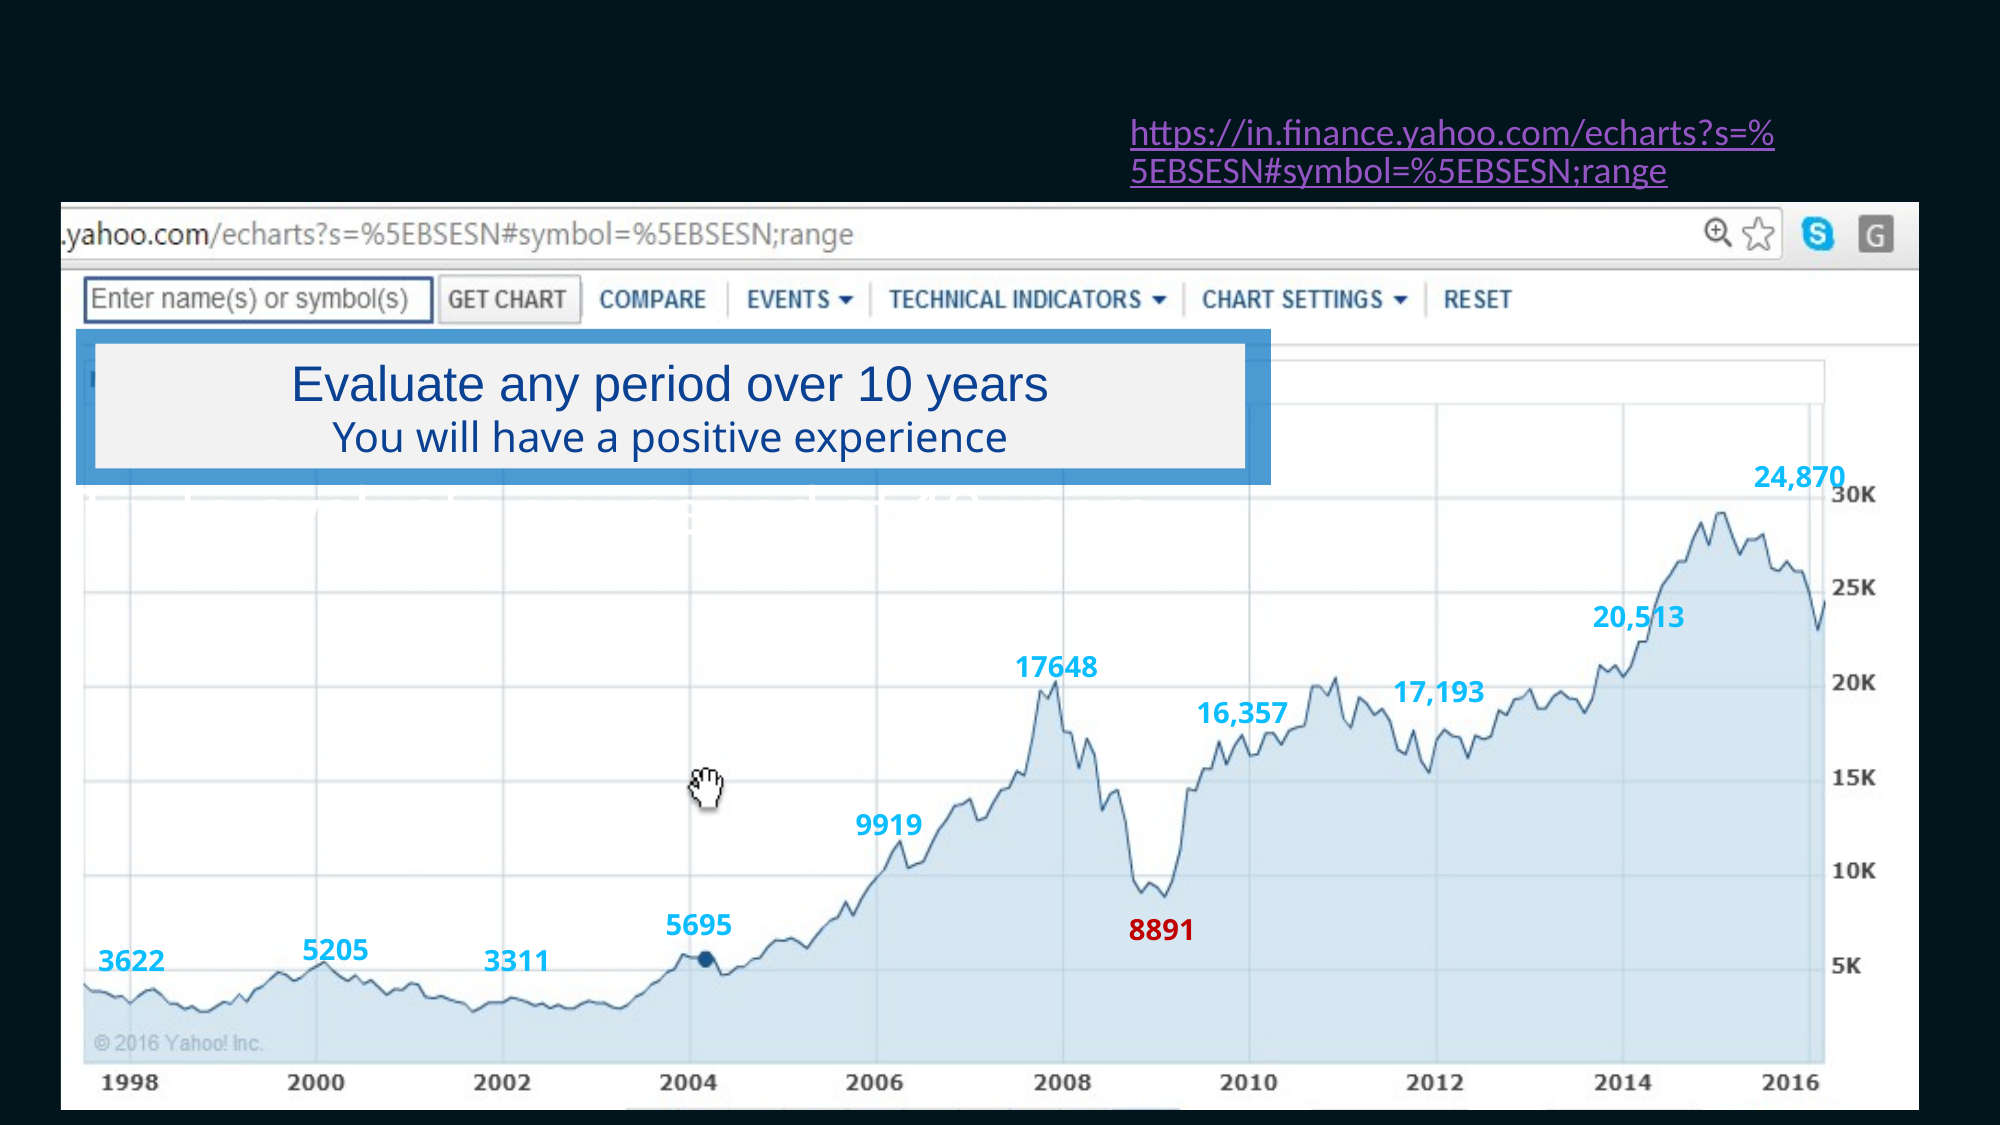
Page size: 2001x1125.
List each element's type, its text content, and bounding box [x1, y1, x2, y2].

picture [60, 202, 1919, 1110]
text_box https://in.finance.yahoo.com/echarts?s=%5EBSESN#symbol=%5EBSESN;range [1115, 100, 1801, 161]
